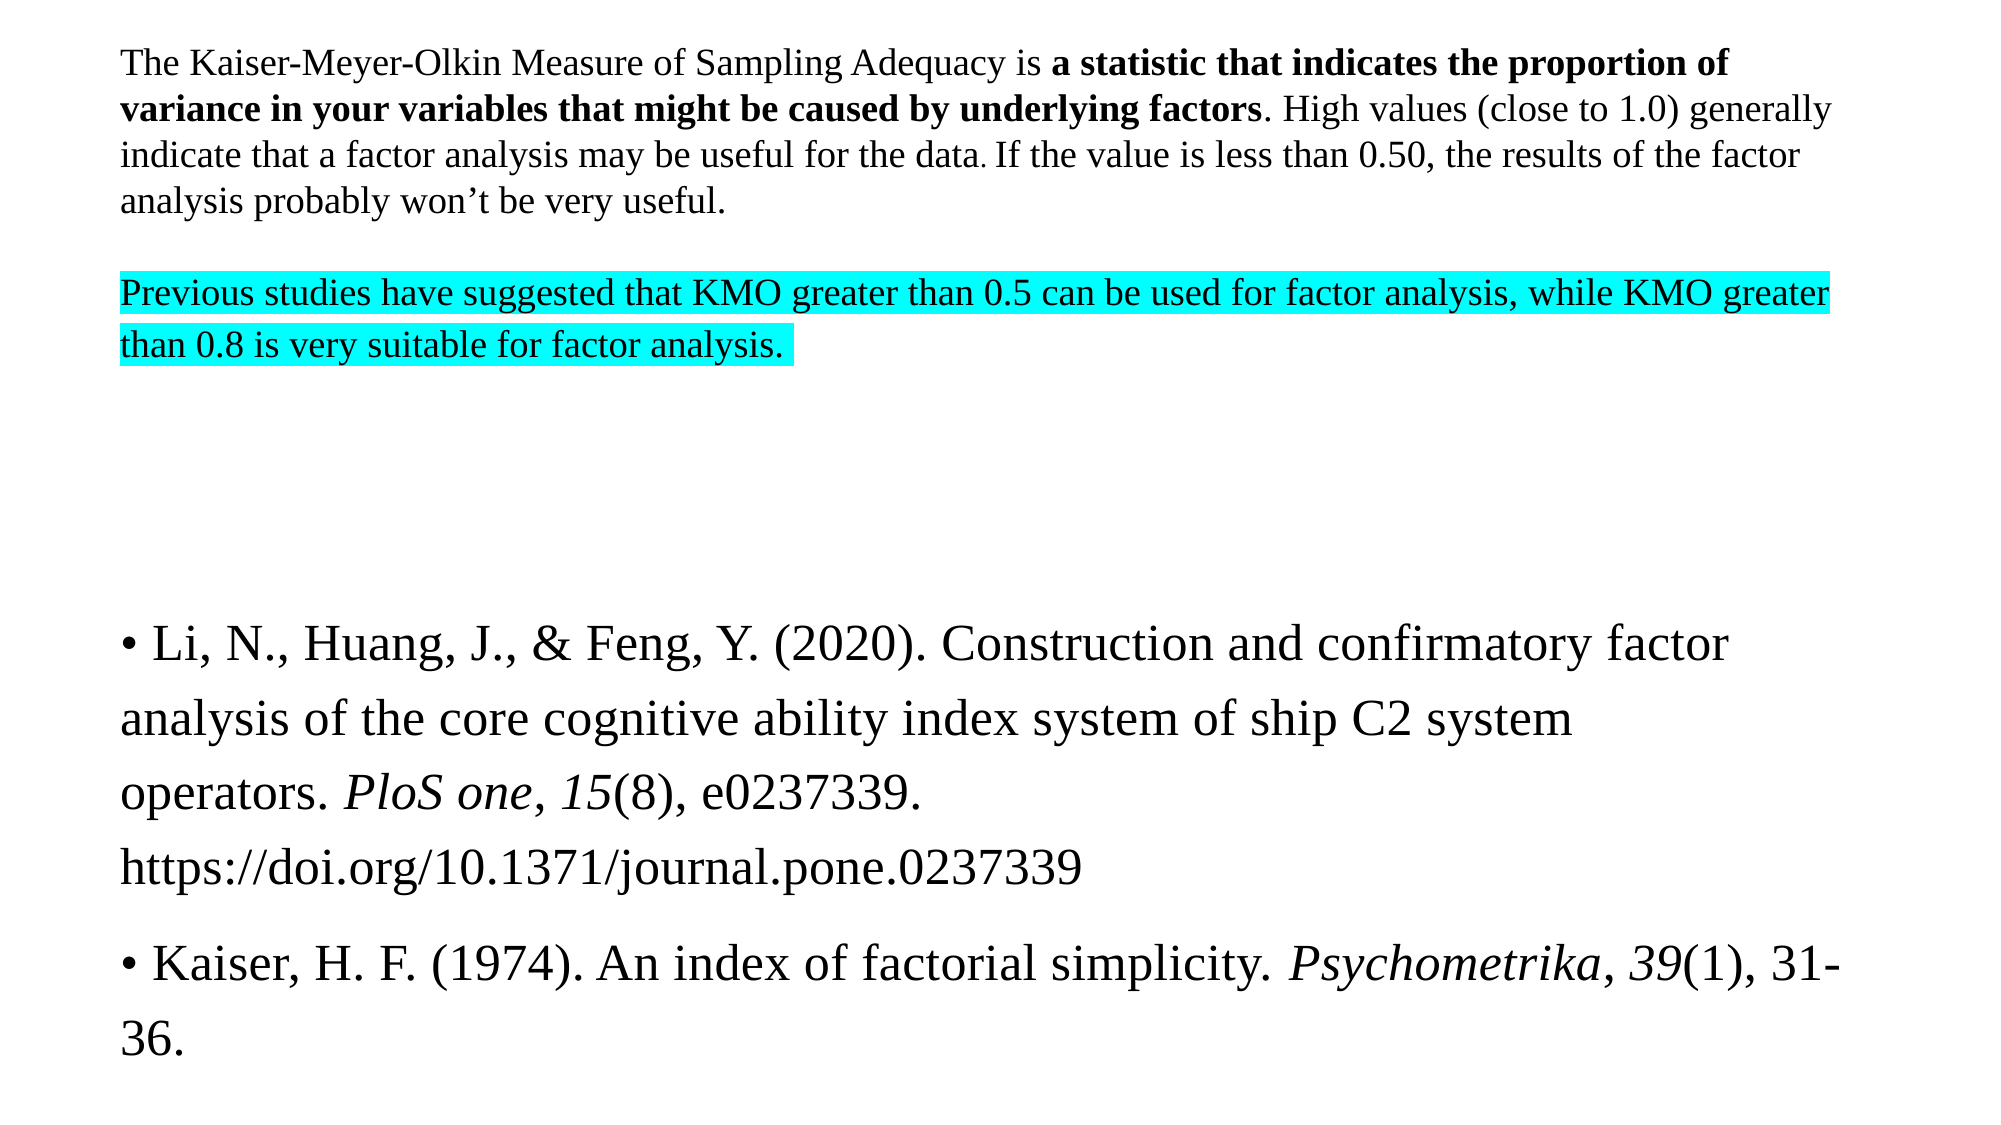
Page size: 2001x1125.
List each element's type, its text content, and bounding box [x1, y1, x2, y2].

list • Li, N., Huang, J., & Feng, Y. (2020). Construction and confirmatory factor analysis of the core cognitive ability index system of ship C2 system operators. PloS one, 15(8), e0237339. https://doi.org/10.1371/journal.pone.0237339 • Kaiser, H. F. (1974). An index of factorial simplicity. Psychometrika, 39(1), 31-36. [120, 595, 1880, 1125]
title The Kaiser-Meyer-Olkin Measure of Sampling Adequacy is a statistic that indicates the proportion of variance in your variables that might be caused by underlying factors. High values (close to 1.0) generally indicate that a factor analysis may be useful for the data. If the value is less than 0.50, the results of the factor analysis probably won’t be very useful. Previous studies have suggested that KMO greater than 0.5 can be used for factor analysis, while KMO greater than 0.8 is very suitable for factor analysis. r [120, 36, 1880, 595]
